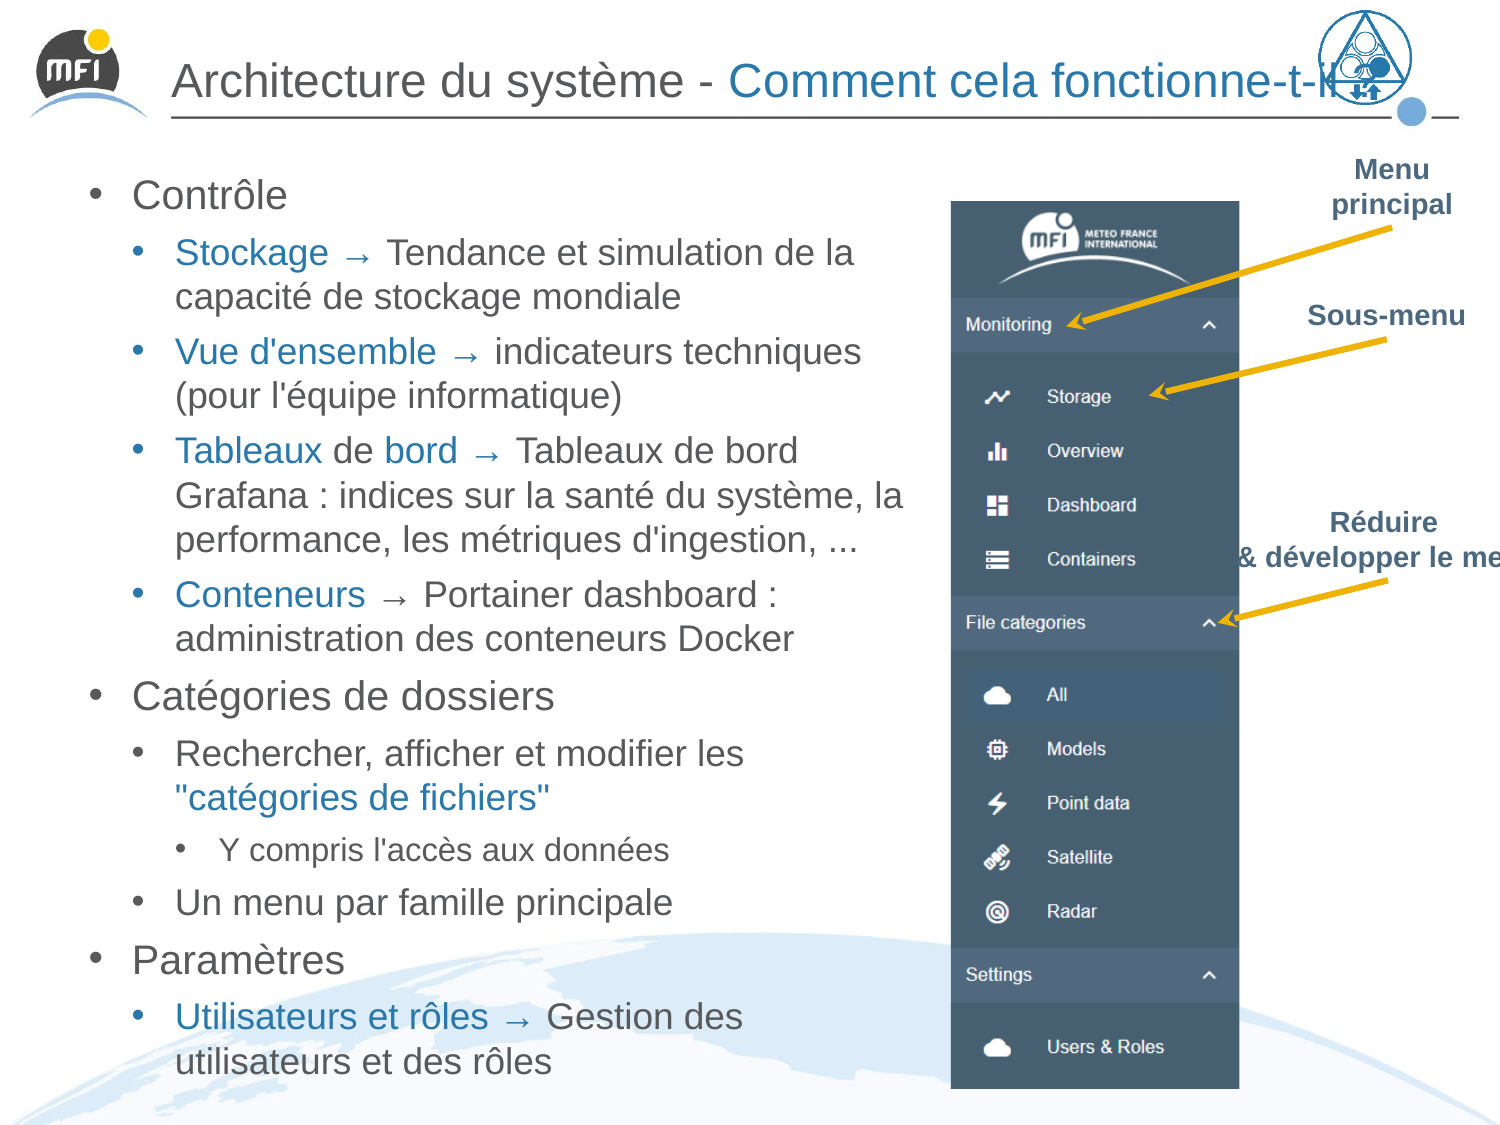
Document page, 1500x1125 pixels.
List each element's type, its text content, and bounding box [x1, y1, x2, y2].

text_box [1148, 288, 1485, 396]
list Contrôle Stockage → Tendance et simulation de la capacité de stockage mondiale Vue d'ensemble → indicateurs techniques (pour l'équipe informatique) Tableaux de bord → Tableaux de bord Grafana : indices sur la santé du système, la performance, les métriques d'ingestion, ... Conteneurs → Portainer dashboard : administration des conteneurs Docker Catégories de dossiers Rechercher, afficher et modifier les "catégories de fichiers" Y compris l'accès aux données Un menu par famille principale Paramètres Utilisateurs et rôles → Gestion des utilisateurs et des rôles [88, 160, 927, 1094]
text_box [1217, 495, 1500, 623]
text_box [1065, 142, 1485, 327]
title Architecture du système - Comment cela fonctionne-t-il ? [171, 0, 1412, 116]
picture [0, 0, 1500, 1125]
